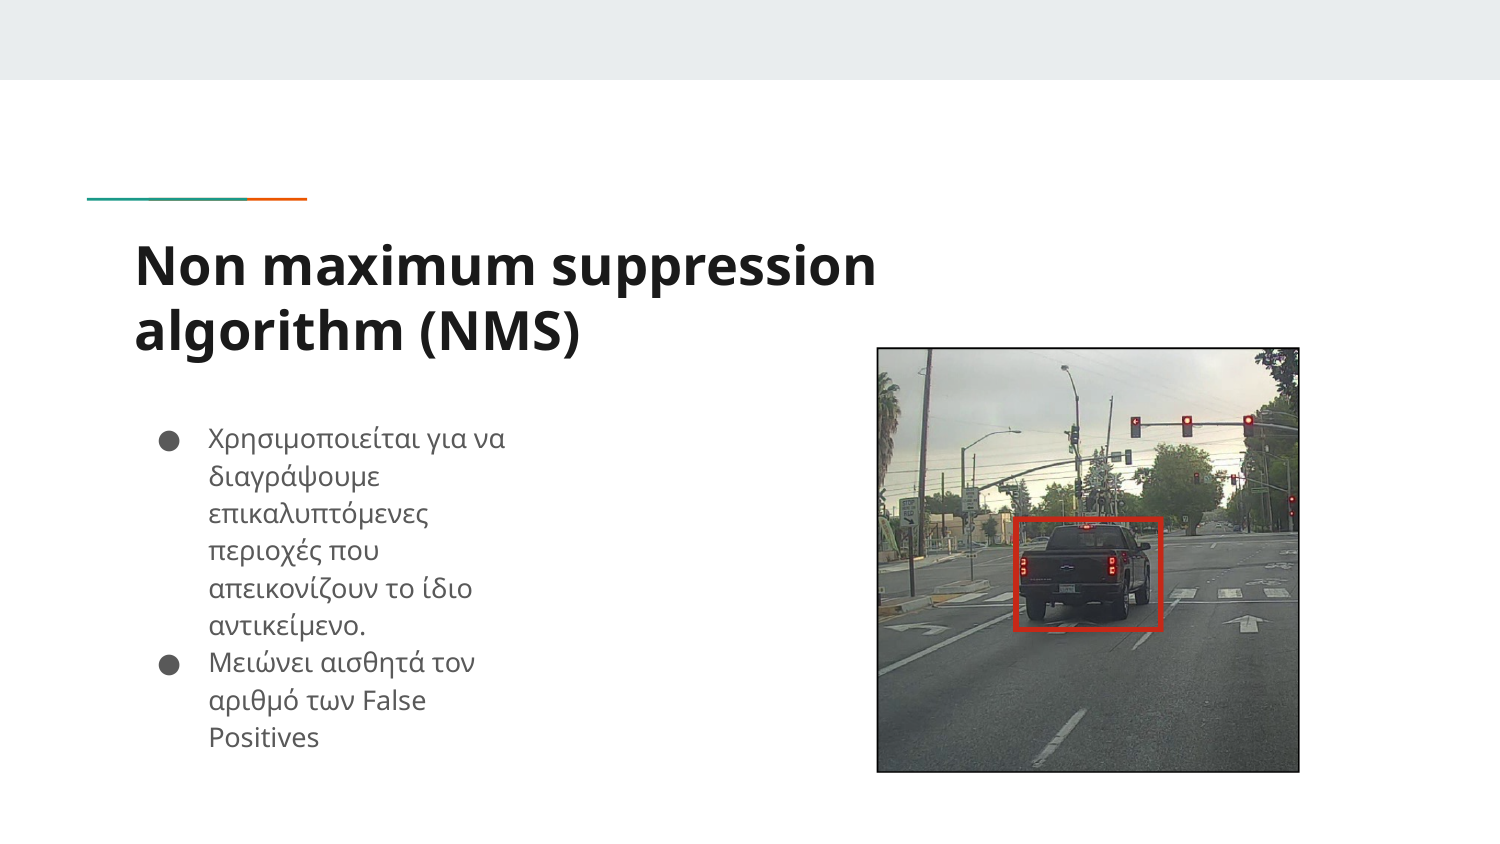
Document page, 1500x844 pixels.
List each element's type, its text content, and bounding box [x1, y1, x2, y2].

list Χρησιμοποιείται για να διαγράψουμε επικαλυπτόμενες περιοχές που απεικονίζουν το ίδιο αντικείμενο. Μειώνει αισθητά τον αριθμό των False Positives [118, 401, 547, 719]
title Non maximum suppression algorithm (NMS) [119, 216, 1138, 369]
picture [876, 346, 1301, 773]
